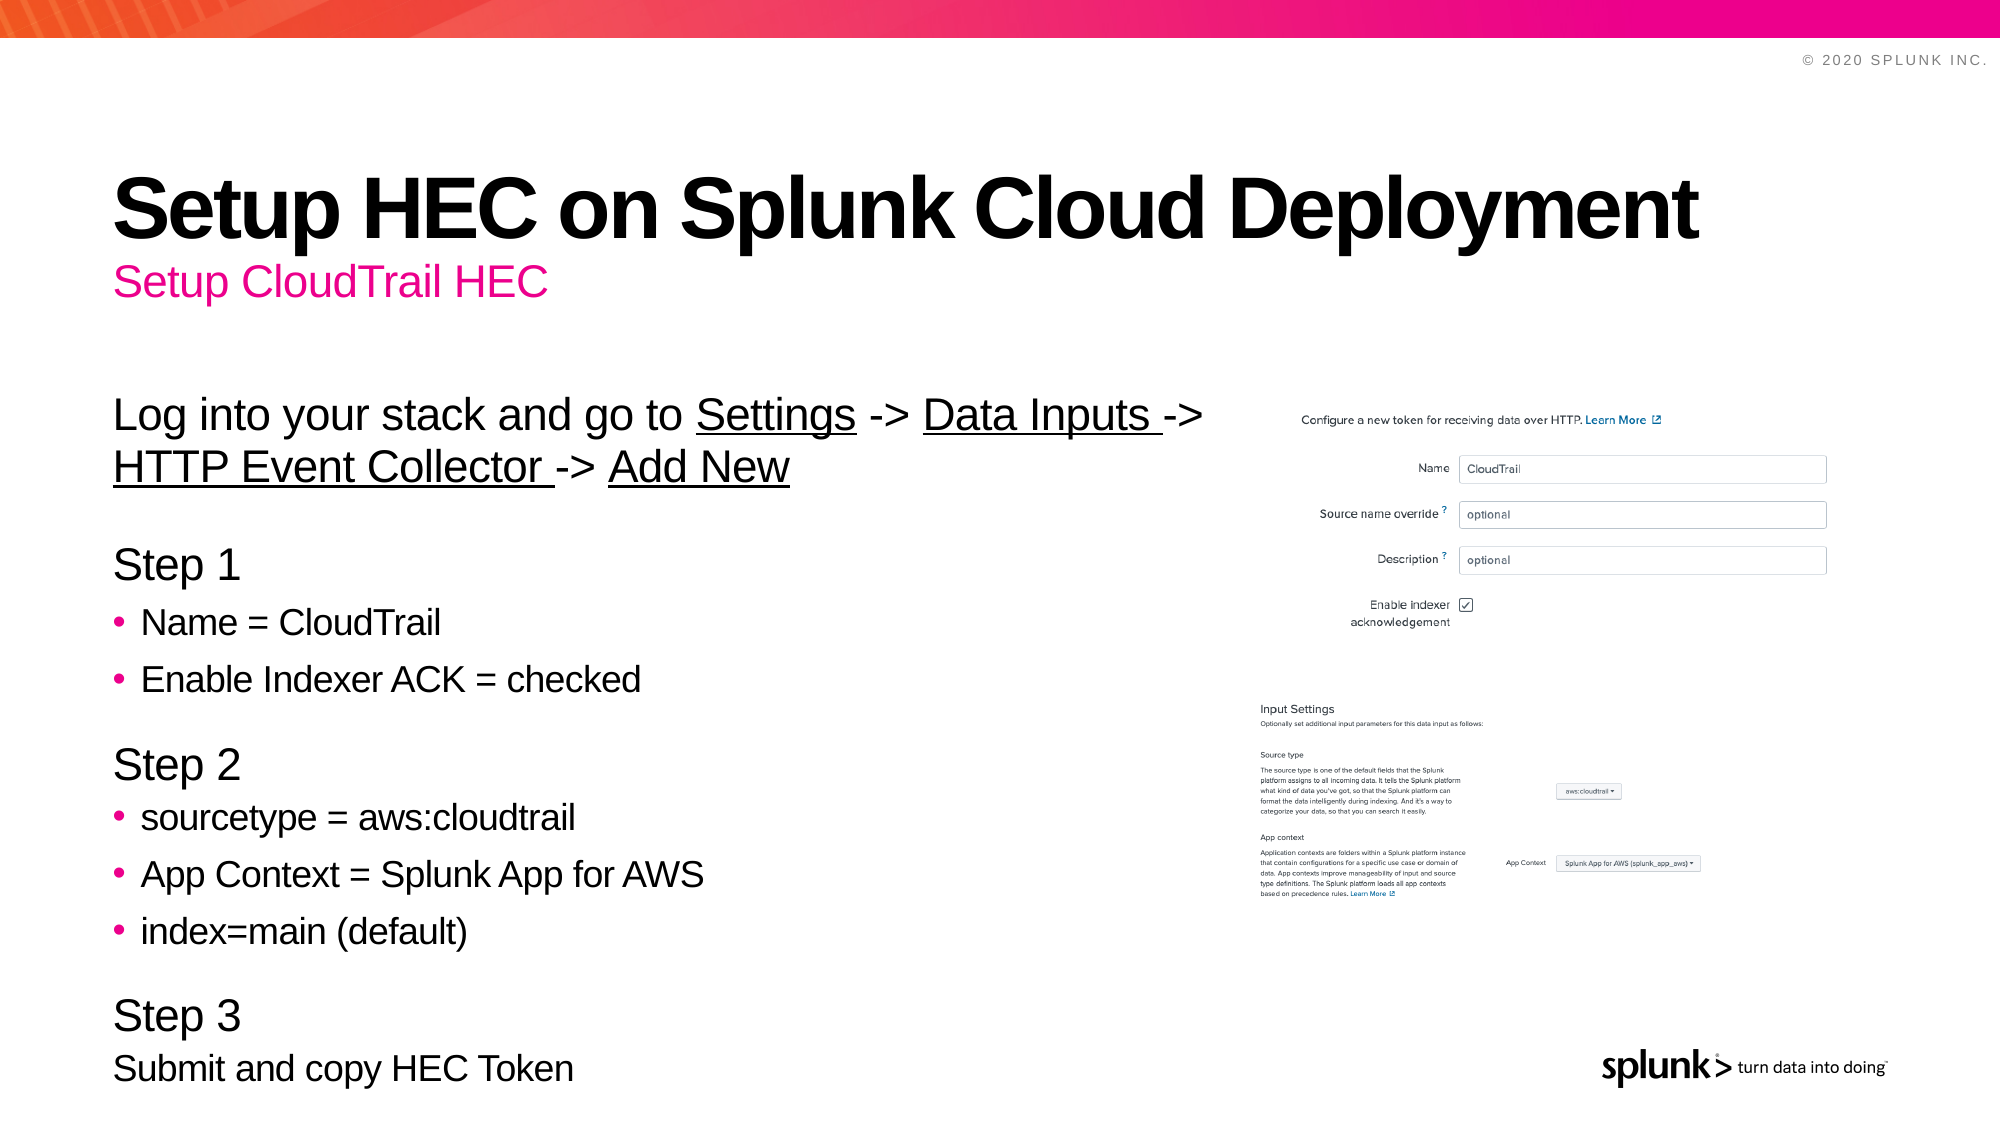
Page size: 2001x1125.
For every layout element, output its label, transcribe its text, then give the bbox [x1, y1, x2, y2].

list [1294, 406, 1836, 638]
title Setup HEC on Splunk Cloud Deployment [112, 85, 1887, 255]
list Log into your stack and go to Settings -> Data Inputs -> HTTP Event Collector -> Add New Step 1 Name = CloudTrail Enable Indexer ACK = checked Step 2 sourcetype = aws:cloudtrail App Context = Splunk App for AWS index=main (default) Step 3 Submit and copy HEC Token [112, 388, 1259, 1013]
picture [0, 0, 2000, 38]
picture [1602, 1049, 1888, 1088]
list Setup CloudTrail HEC [112, 261, 1888, 308]
picture [1258, 700, 1704, 899]
